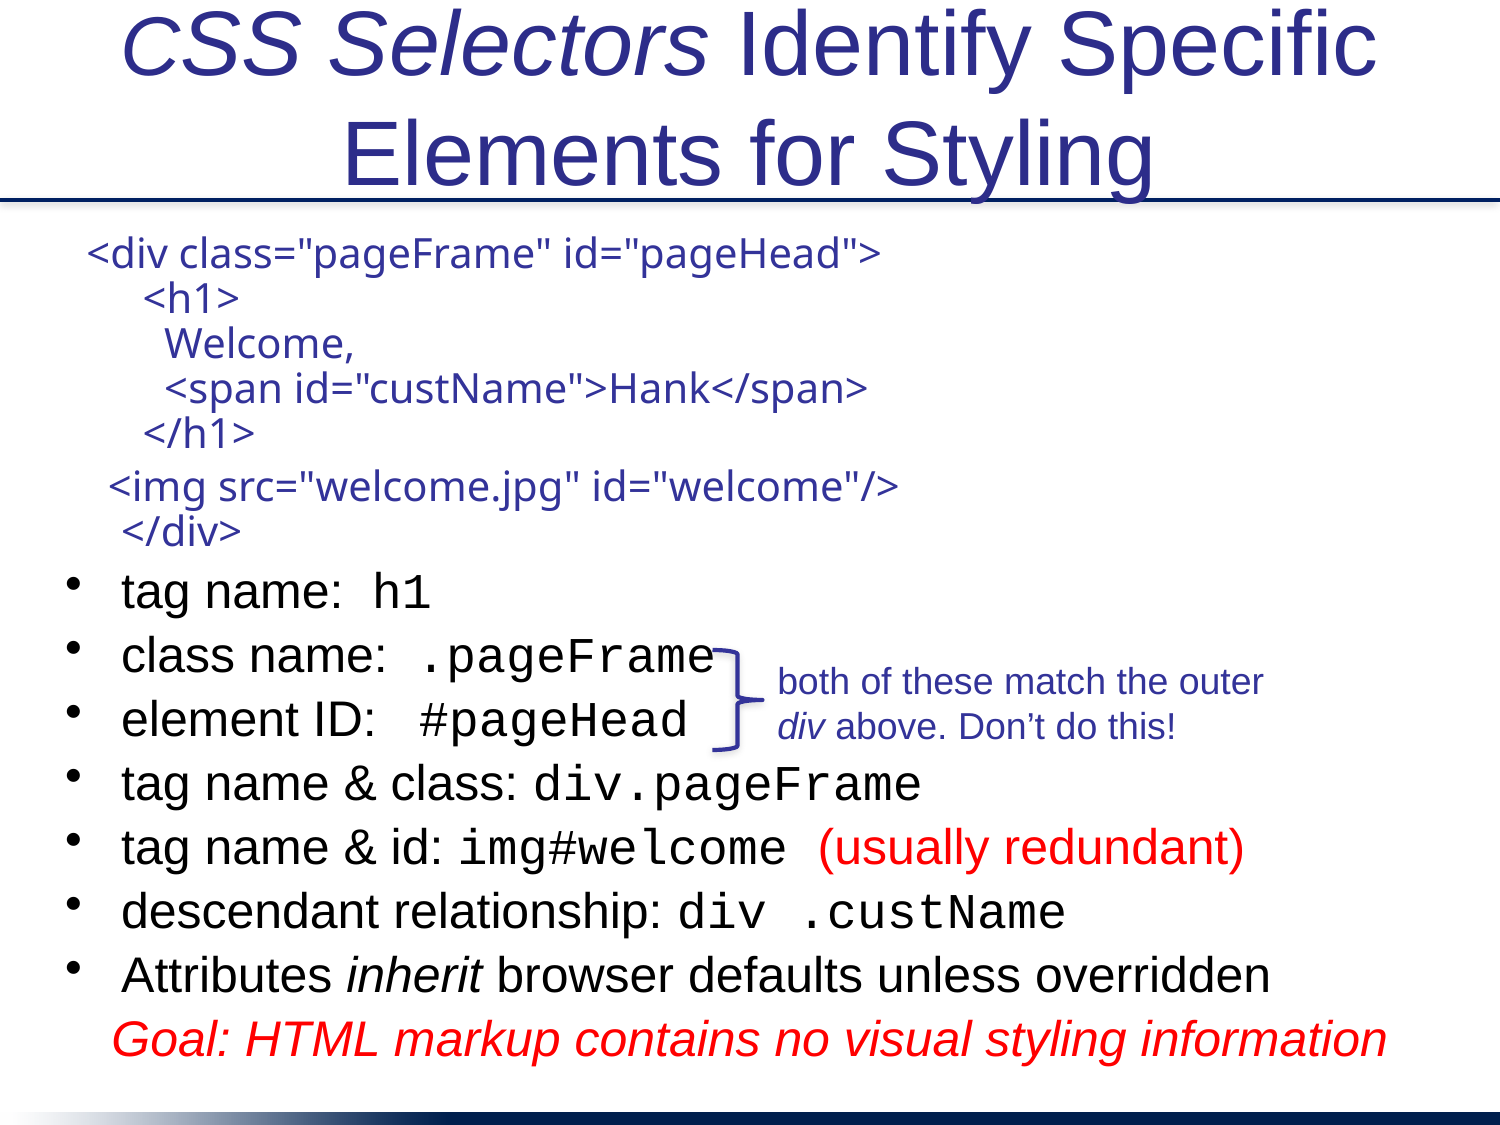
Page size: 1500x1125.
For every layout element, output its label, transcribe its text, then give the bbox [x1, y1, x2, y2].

list <div class="pageFrame" id="pageHead"> <h1> Welcome, <span id="custName">Hank</span> </h1> <img src="welcome.jpg" id="welcome"/> </div> tag name: h1 class name: .pageFrame element ID: #pageHead tag name & class: div.pageFrame tag name & id: img#welcome (usually redundant) descendant relationship: div .custName Attributes inherit browser defaults unless overridden Goal: HTML markup contains no visual styling information [50, 224, 1450, 1050]
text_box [712, 649, 1301, 757]
title CSS Selectors Identify Specific Elements for Styling [0, 0, 1500, 188]
picture [0, 1112, 1500, 1125]
